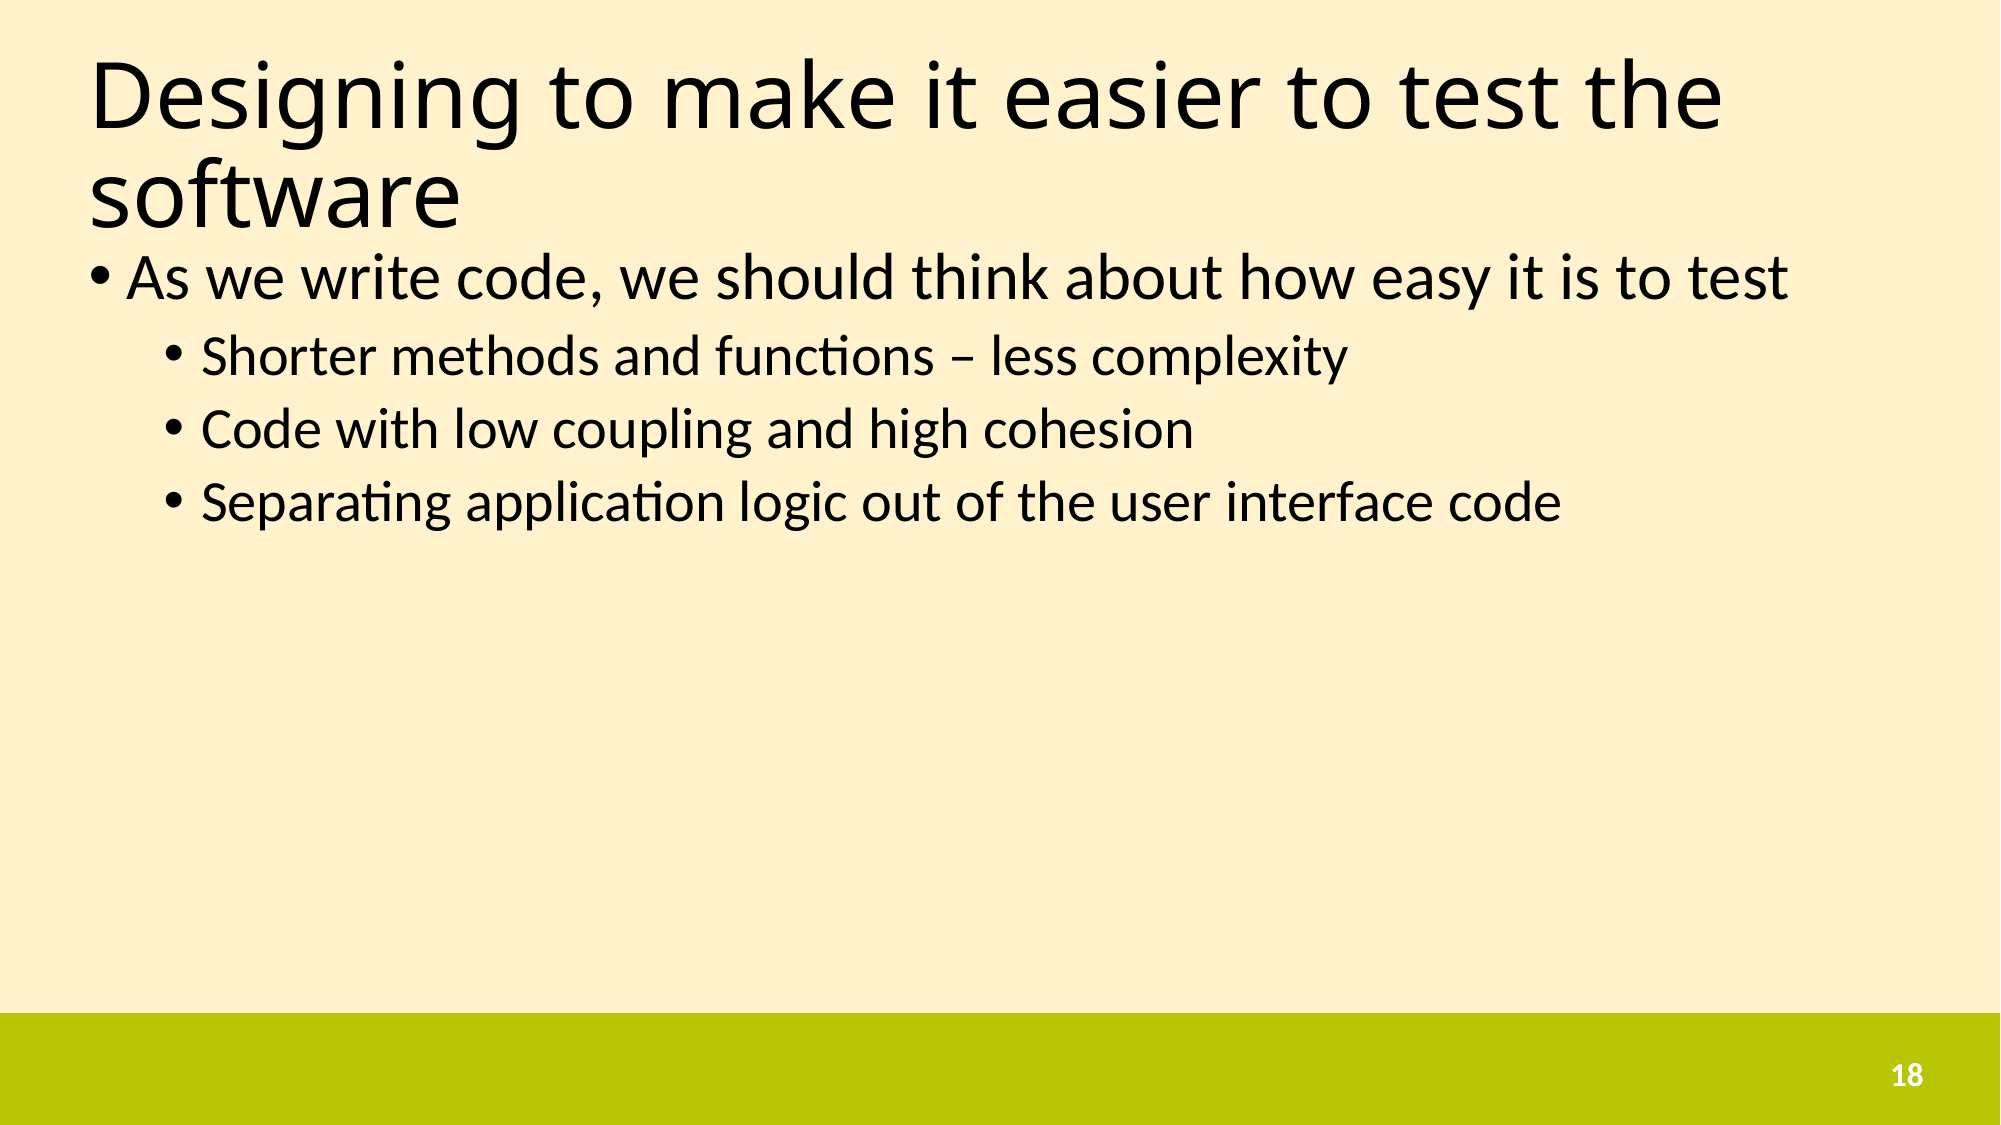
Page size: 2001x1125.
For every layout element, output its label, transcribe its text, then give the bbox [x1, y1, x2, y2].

title Designing to make it easier to test the software [73, 40, 1939, 234]
slide_number 18 [1412, 1042, 1939, 1103]
list As we write code, we should think about how easy it is to test Shorter methods and functions – less complexity Code with low coupling and high cohesion Separating application logic out of the user interface code [73, 234, 1939, 994]
